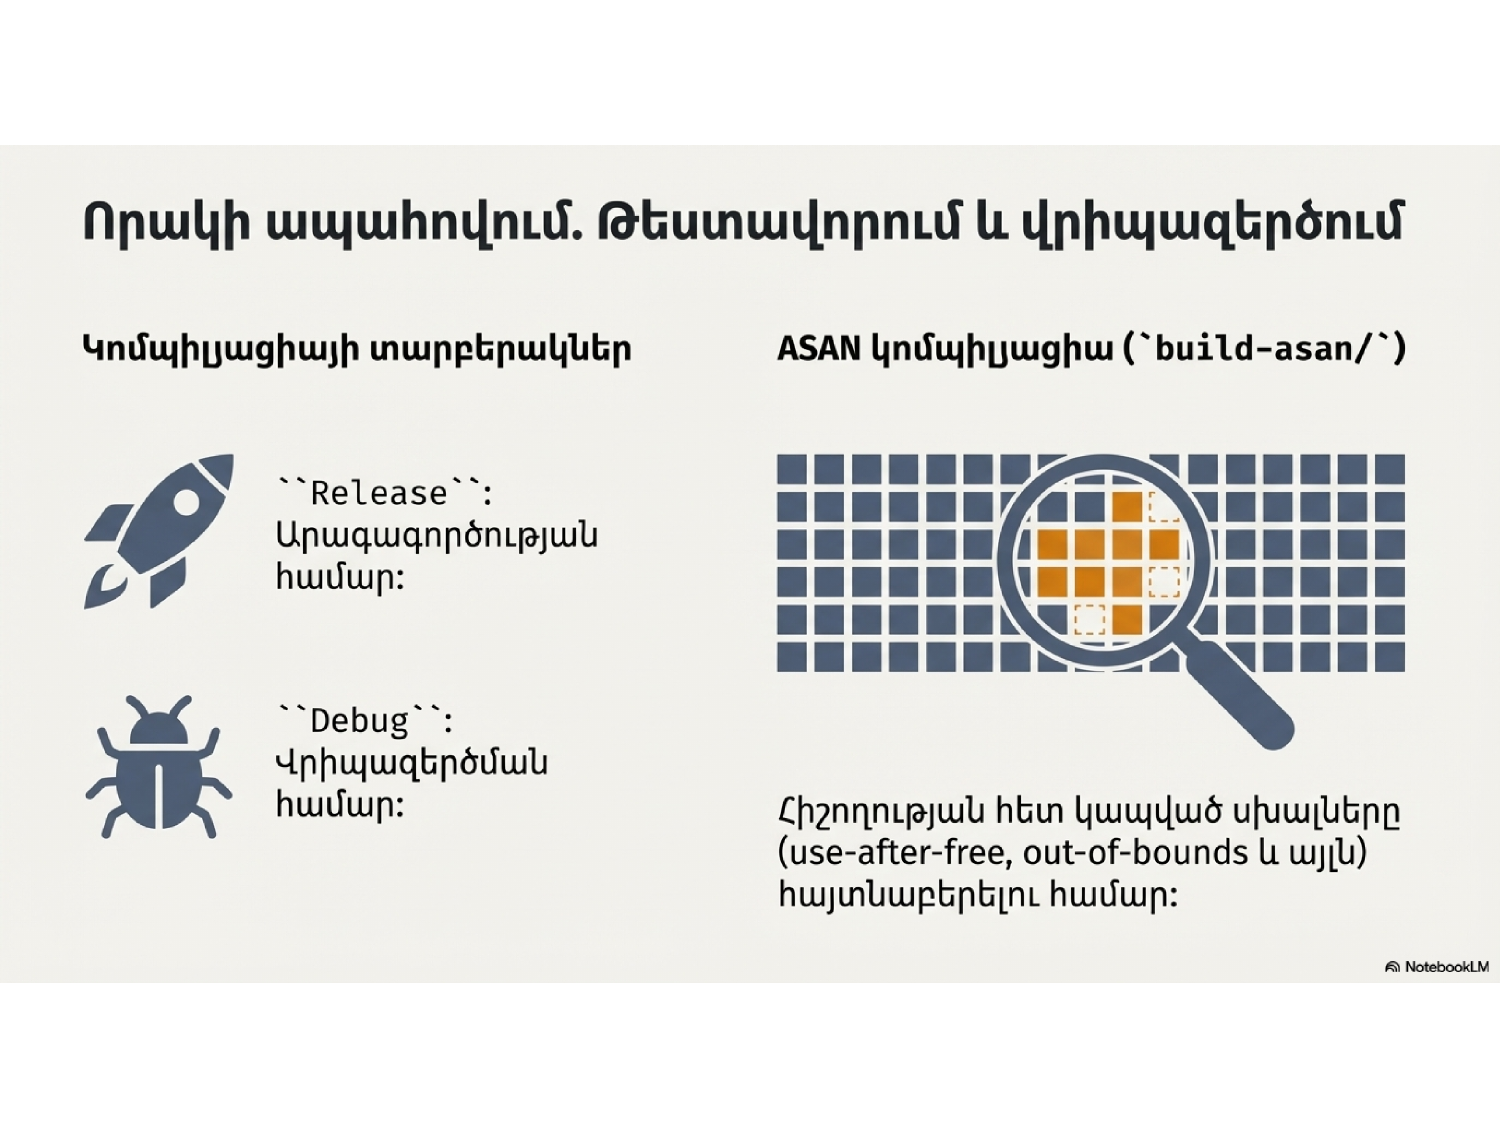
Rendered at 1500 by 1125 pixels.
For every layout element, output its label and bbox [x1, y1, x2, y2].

picture [0, 145, 1500, 984]
